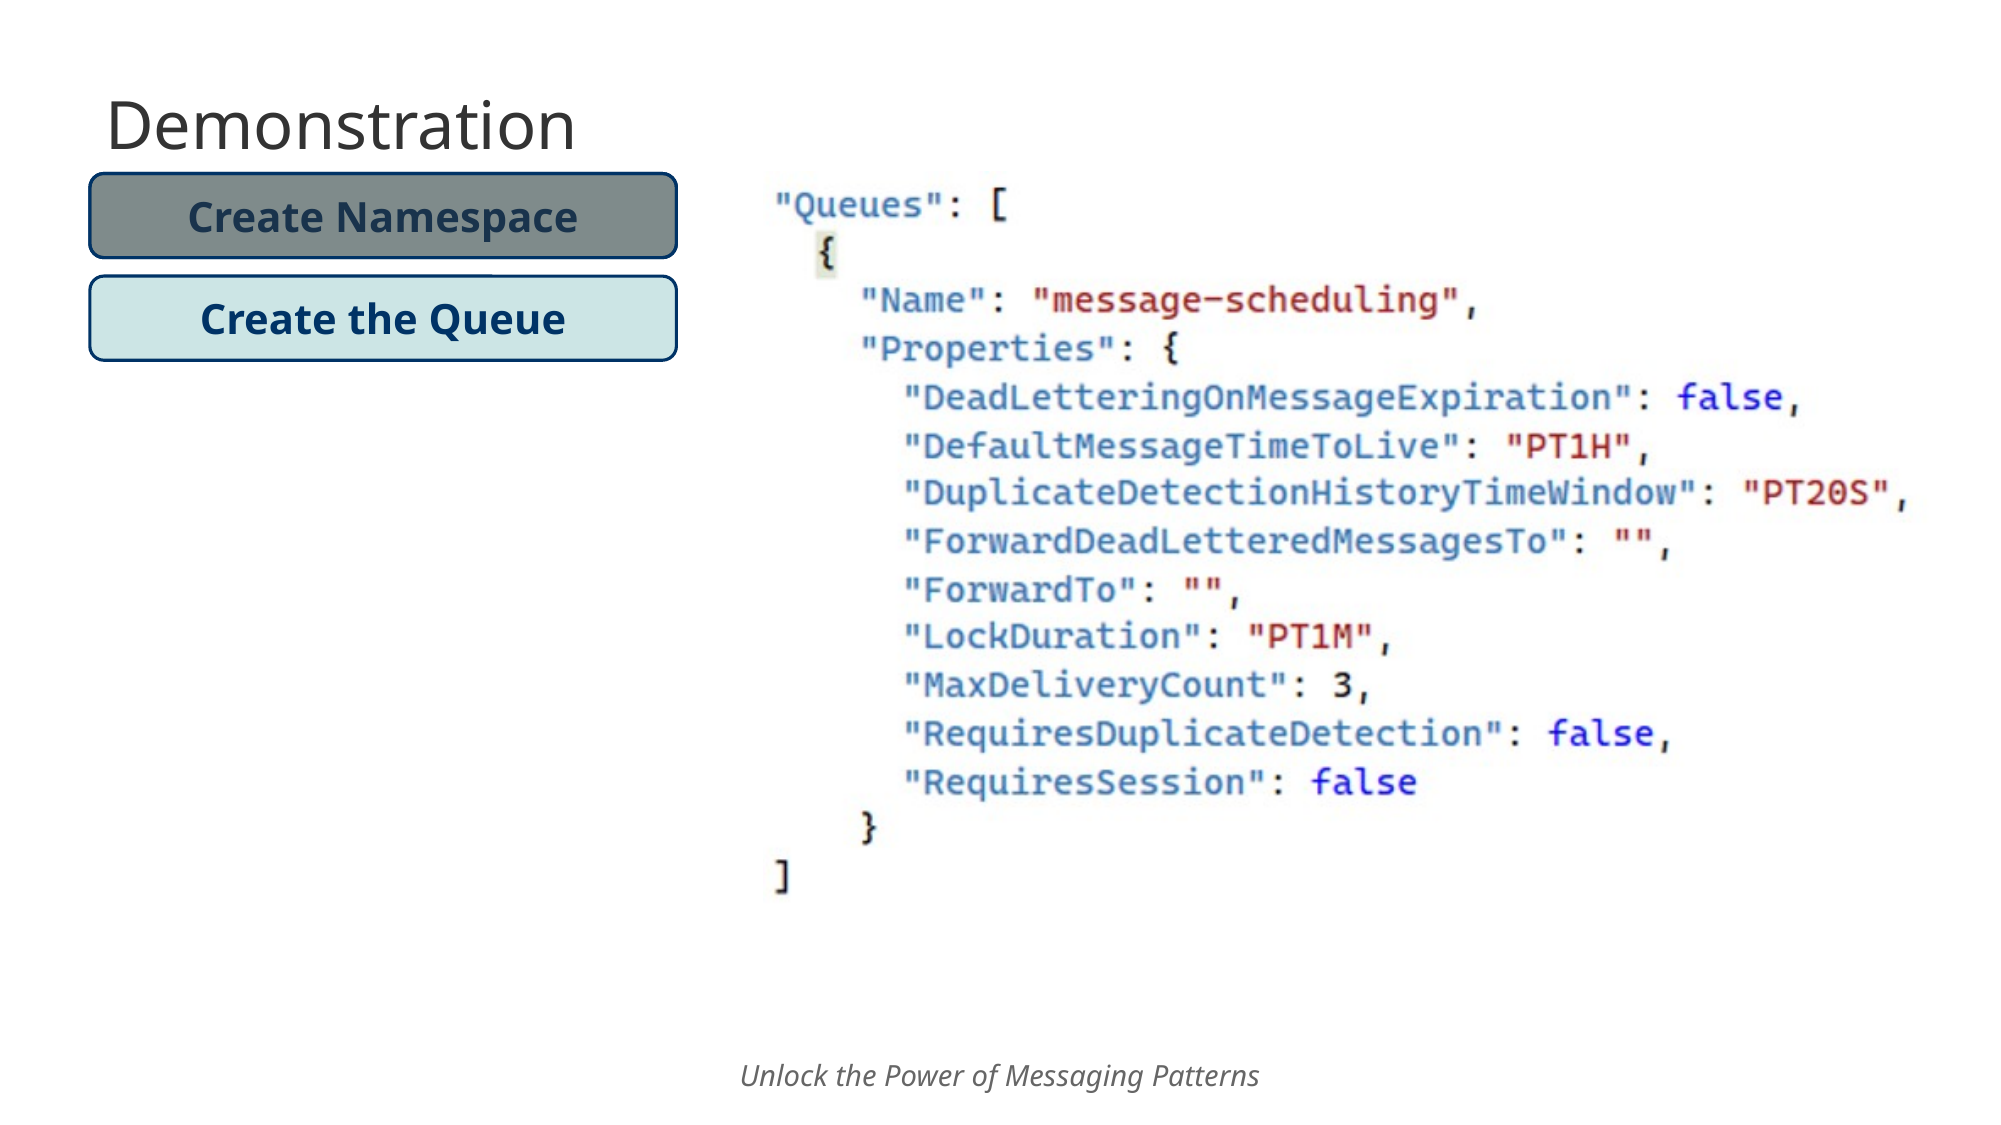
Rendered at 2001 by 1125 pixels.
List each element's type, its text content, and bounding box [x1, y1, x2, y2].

text_box [88, 171, 678, 260]
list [763, 171, 1942, 920]
text_box Create the Queue [88, 274, 678, 362]
title Demonstration [90, 75, 677, 172]
